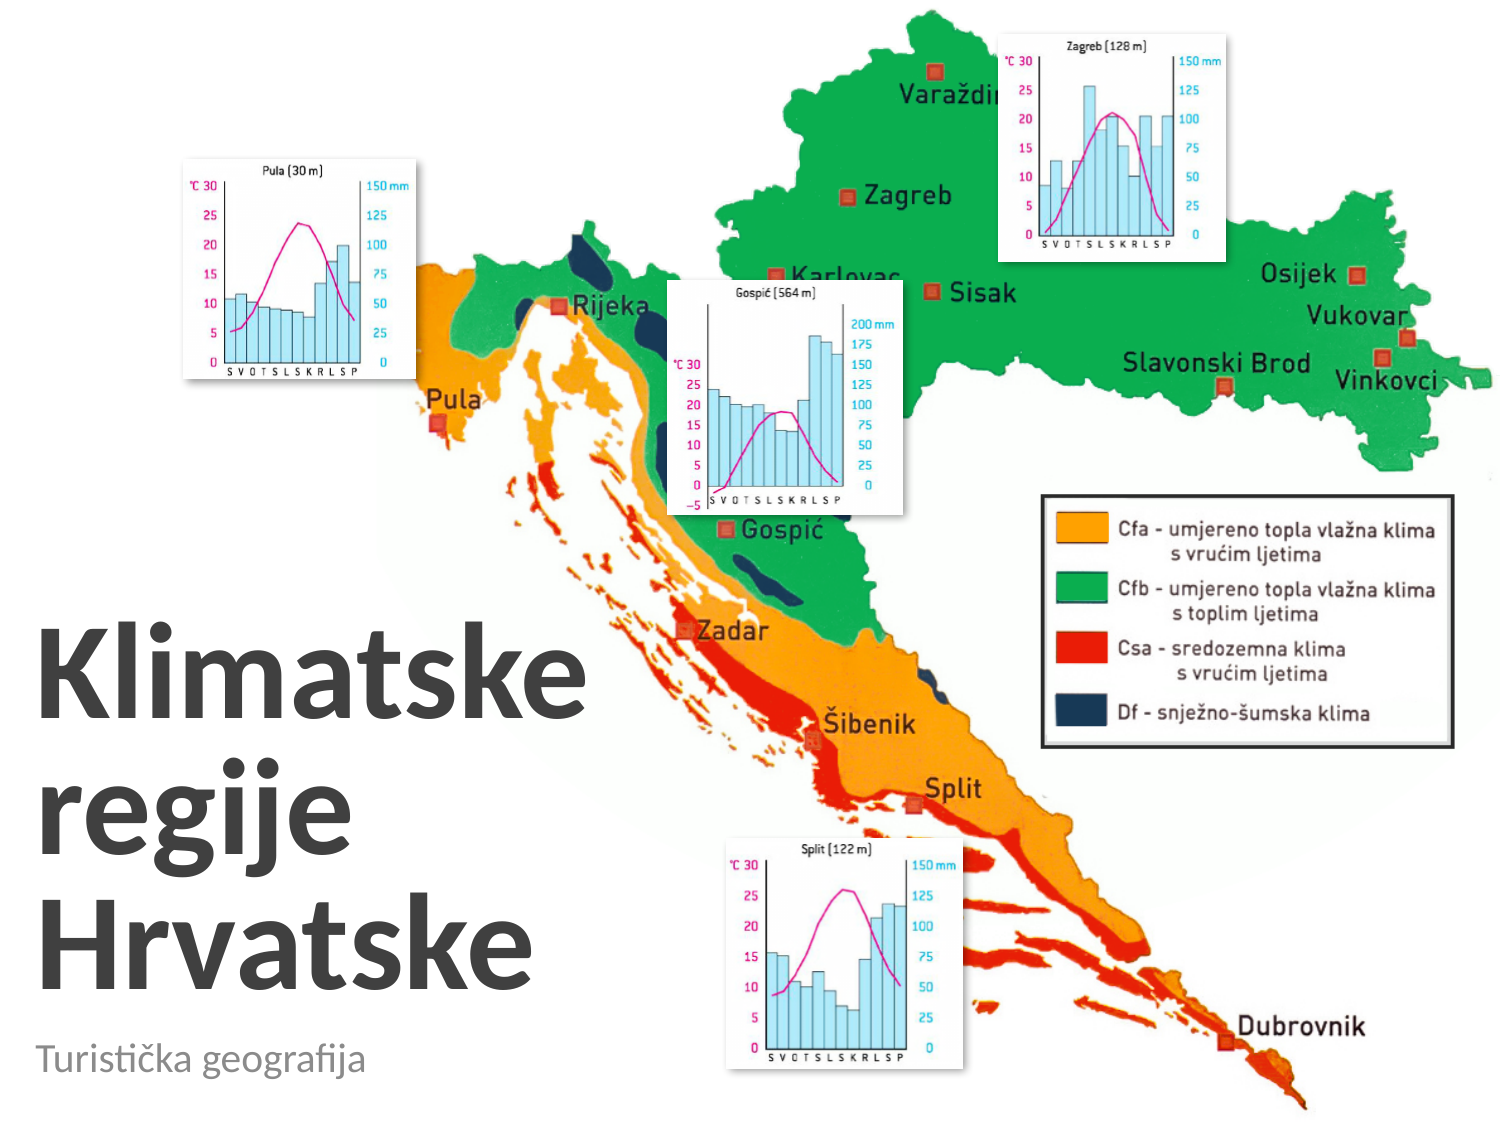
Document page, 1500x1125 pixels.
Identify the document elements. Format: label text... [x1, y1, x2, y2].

subtitle Turistička geografija [20, 1023, 371, 1089]
picture [182, 1, 1500, 1125]
title Klimatske regije Hrvatske [20, 621, 371, 1007]
